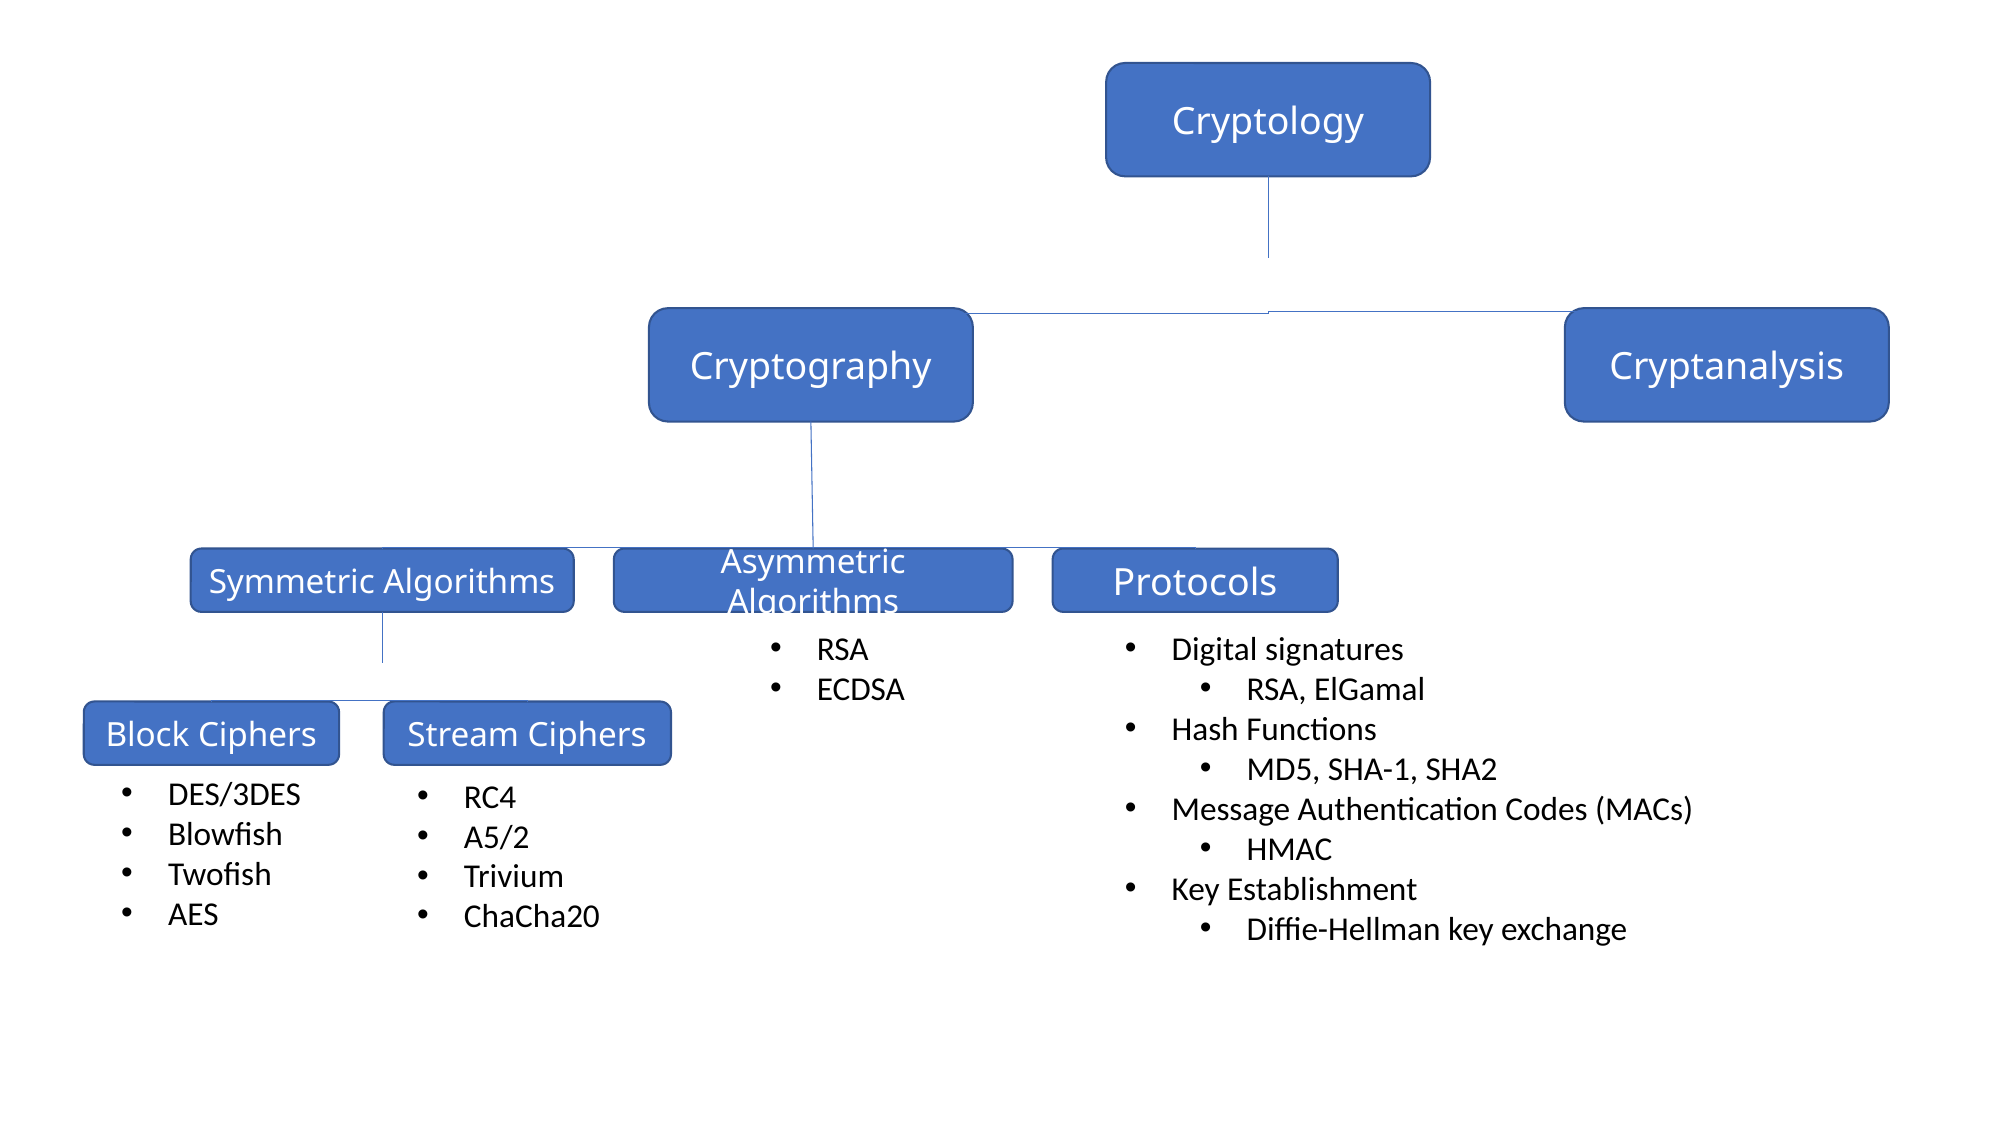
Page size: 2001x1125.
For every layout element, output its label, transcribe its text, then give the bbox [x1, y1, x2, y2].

text_box RSA ECDSA [789, 620, 920, 715]
text_box Digital signatures RSA, ElGamal Hash Functions MD5, SHA-1, SHA2 Message Authentication Codes (MACs) HMAC Key Establishment Diffie-Hellman key exchange [1110, 620, 1709, 955]
text_box Cryptography [789, 307, 974, 423]
text_box Protocols [1051, 547, 1267, 613]
text_box Cryptology [1105, 61, 1267, 178]
text_box DES/3DES Blowfish Twofish AES [106, 764, 317, 940]
text_box Stream Ciphers [382, 700, 673, 766]
text_box Symmetric Algorithms [370, 547, 575, 613]
text_box RC4 A5/2 Trivium ChaCha20 [402, 767, 615, 942]
text_box Block Ciphers [82, 700, 341, 766]
text_box Symmetric Algorithms [189, 547, 369, 613]
text_box Protocols [1270, 547, 1339, 613]
text_box Asymmetric Algorithms [612, 548, 788, 613]
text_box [810, 421, 814, 549]
text_box Cryptography [647, 307, 788, 423]
text_box RSA ECDSA [755, 620, 788, 715]
text_box Cryptology [1270, 61, 1432, 178]
text_box Cryptanalysis [1563, 307, 1890, 423]
text_box Asymmetric Algorithms [789, 548, 1014, 613]
